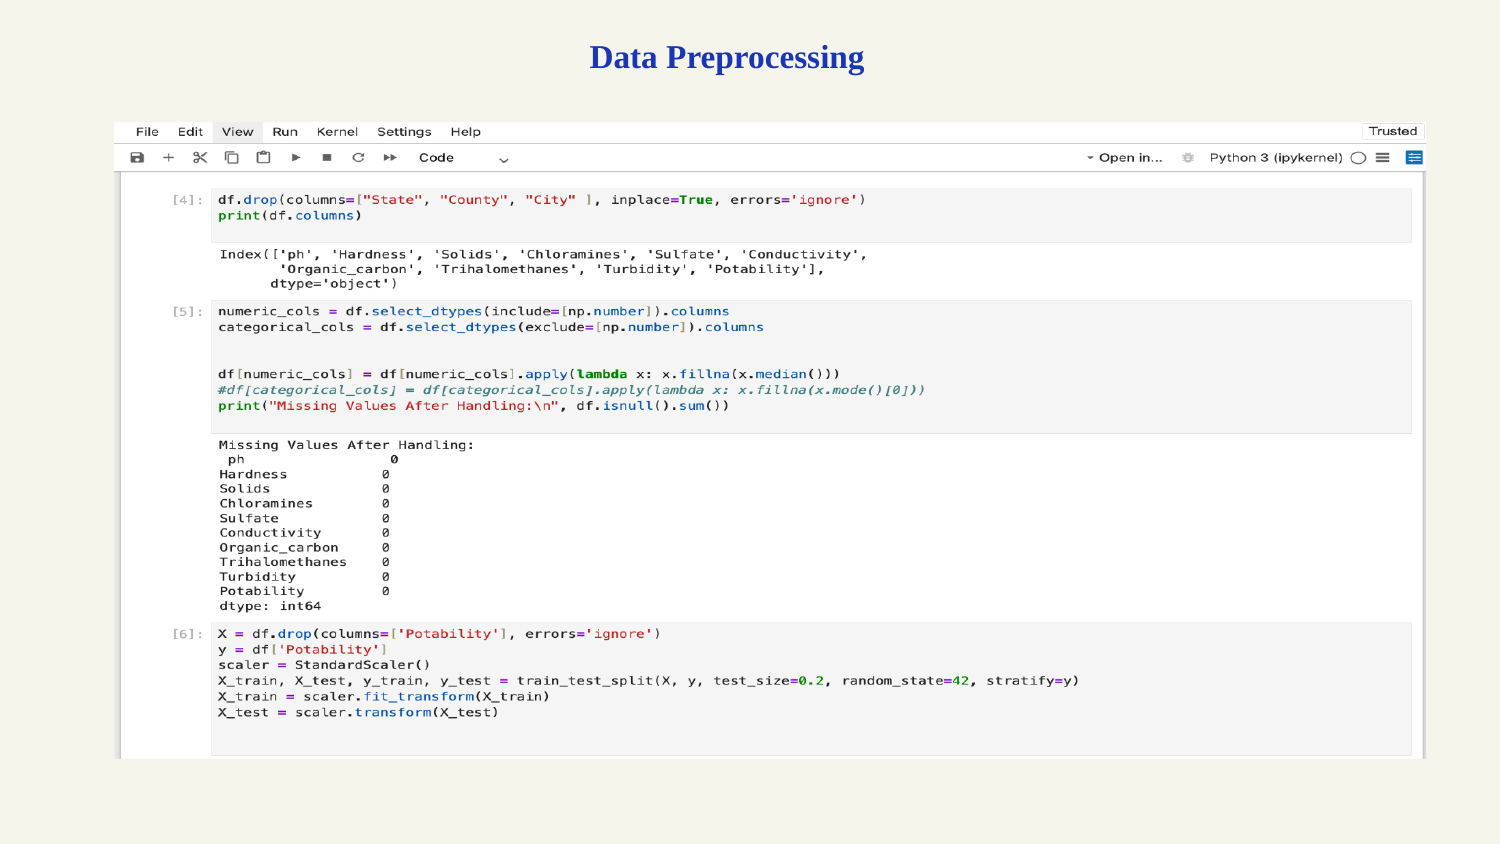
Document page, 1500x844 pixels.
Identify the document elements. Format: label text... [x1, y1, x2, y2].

title Data Preprocessing [28, 20, 1427, 192]
picture [113, 121, 1427, 760]
